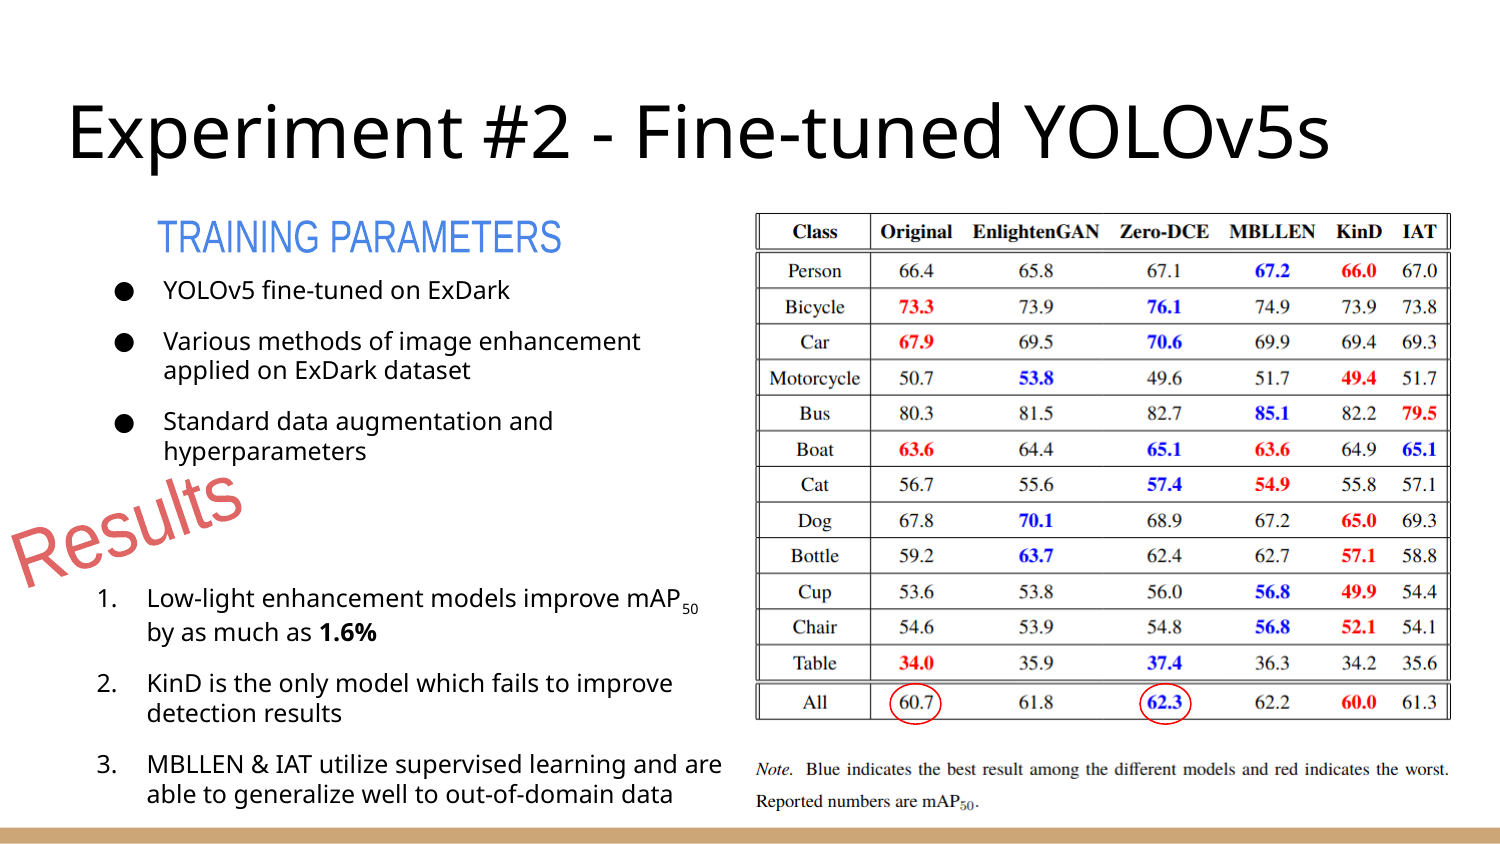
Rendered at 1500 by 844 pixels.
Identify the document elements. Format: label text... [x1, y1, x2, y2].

title Experiment #2 - Fine-tuned YOLOv5s [51, 51, 1449, 189]
text_box Low-light enhancement models improve mAP50 by as much as 1.6% KinD is the only model which fails to improve detection results MBLLEN & IAT utilize supervised learning and are able to generalize well to out-of-domain data [56, 567, 740, 824]
text_box YOLOv5 fine-tuned on ExDark Various methods of image enhancement applied on ExDark dataset Standard data augmentation and hyperparameters [73, 259, 678, 481]
picture [748, 206, 1459, 813]
